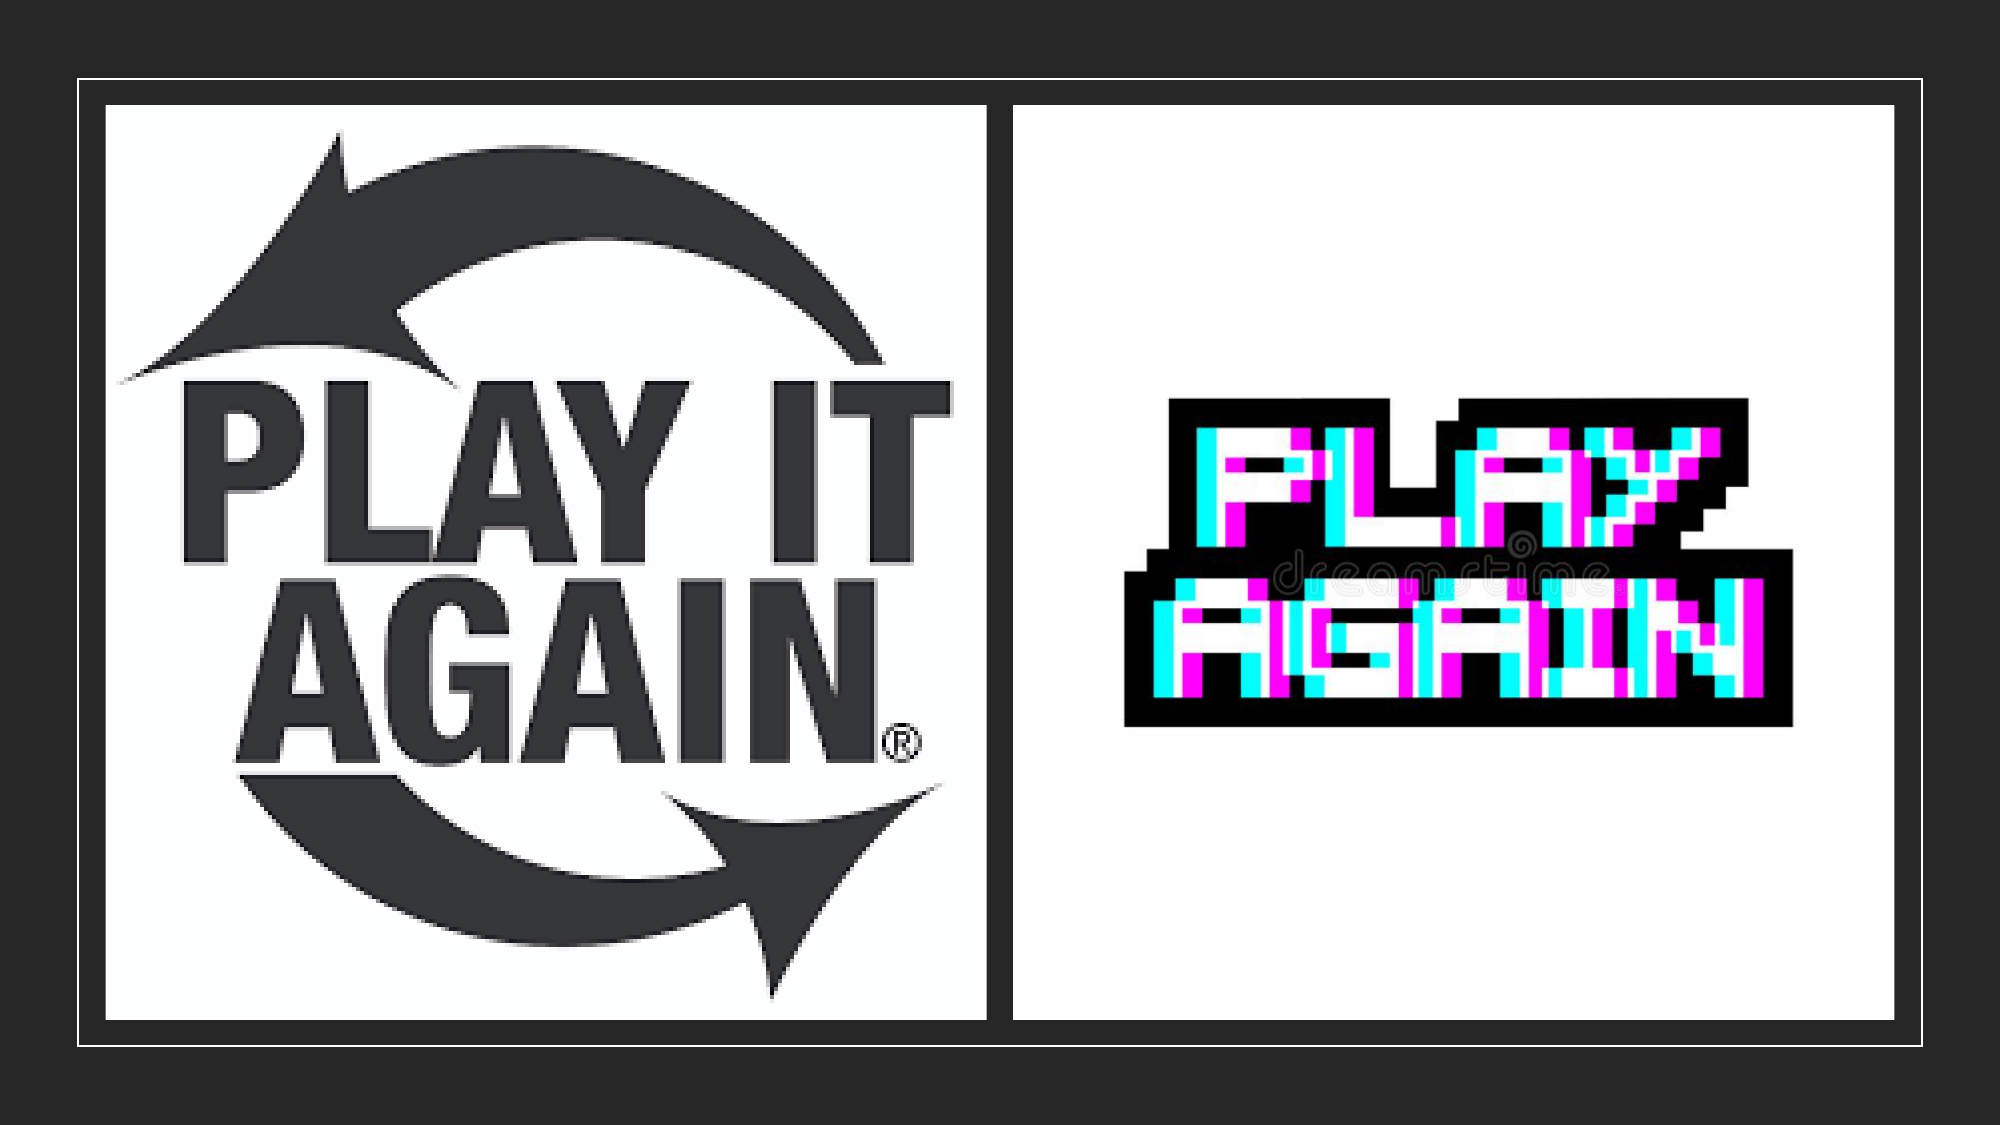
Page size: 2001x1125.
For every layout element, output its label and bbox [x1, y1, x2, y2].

text_box [77, 78, 1923, 1047]
picture [1013, 105, 1895, 1020]
picture [105, 105, 987, 1020]
text_box [0, 0, 2000, 1125]
